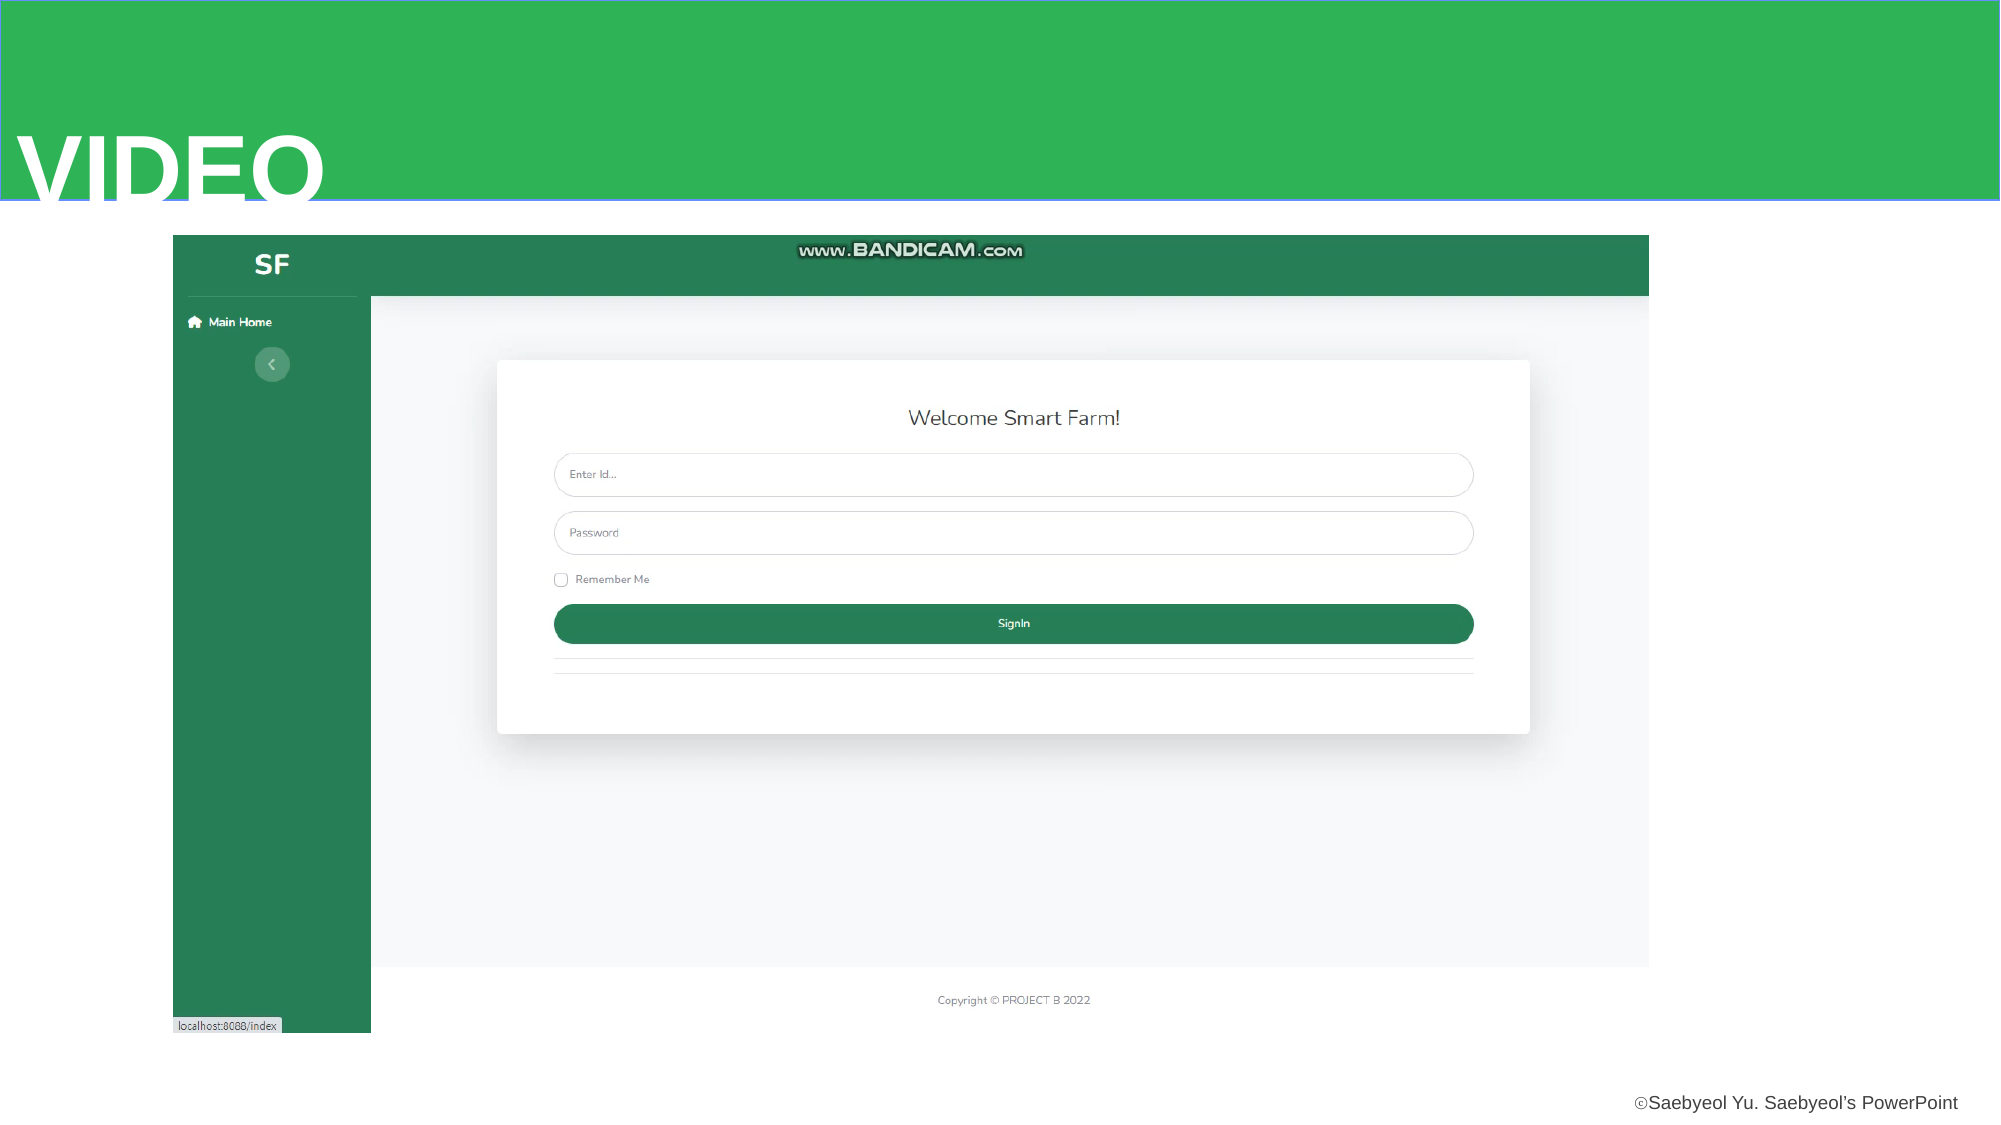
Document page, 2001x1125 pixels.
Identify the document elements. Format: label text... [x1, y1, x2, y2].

text_box [0, 0, 2000, 201]
text_box VIDEO [1, 98, 343, 234]
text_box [172, 234, 1650, 1034]
